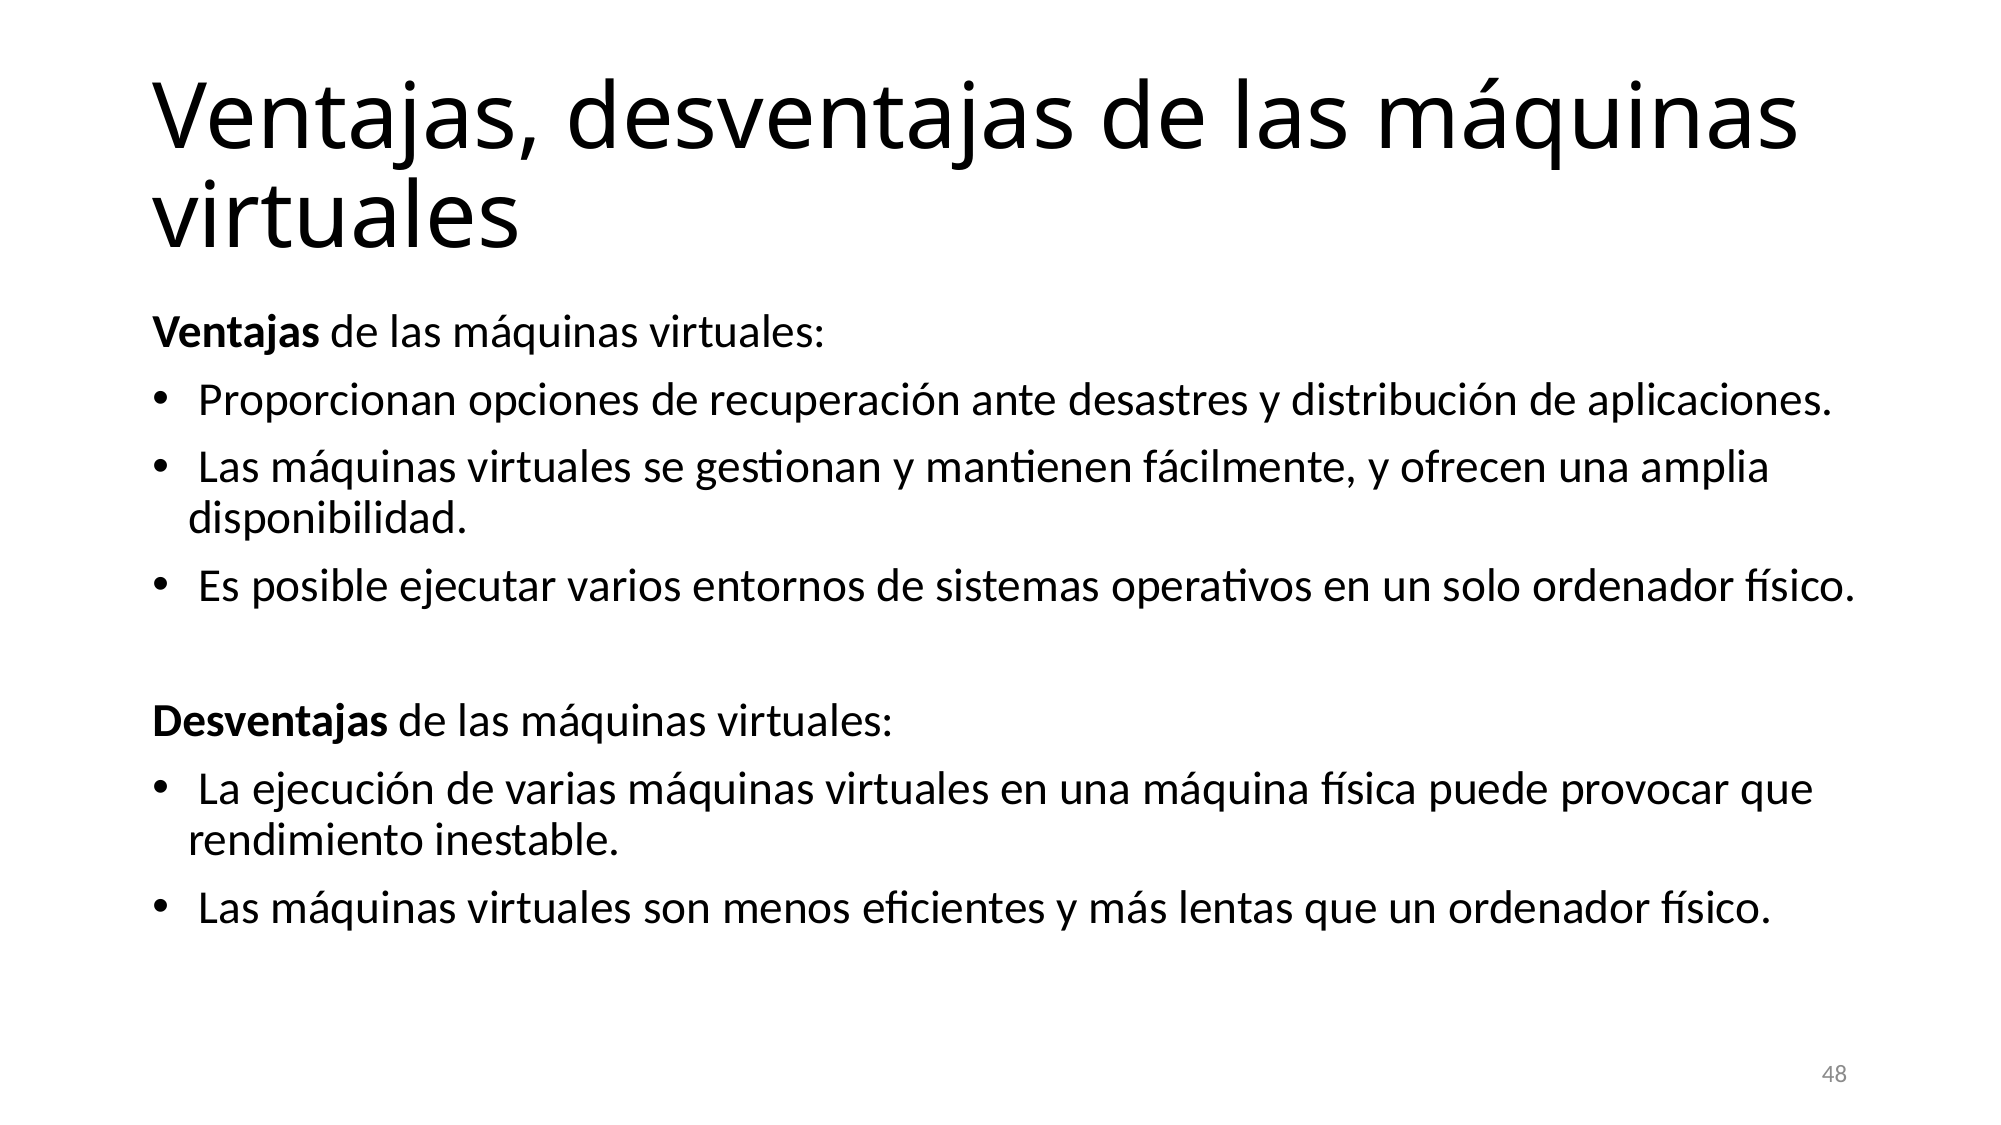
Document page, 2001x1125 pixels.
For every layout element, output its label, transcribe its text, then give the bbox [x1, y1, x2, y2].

slide_number 48 [1412, 1042, 1863, 1103]
title Ventajas, desventajas de las máquinas virtuales [137, 59, 1901, 278]
list Ventajas de las máquinas virtuales: Proporcionan opciones de recuperación ante desastres y distribución de aplicaciones. Las máquinas virtuales se gestionan y mantienen fácilmente, y ofrecen una amplia disponibilidad. Es posible ejecutar varios entornos de sistemas operativos en un solo ordenador físico. Desventajas de las máquinas virtuales: La ejecución de varias máquinas virtuales en una máquina física puede provocar que rendimiento inestable. Las máquinas virtuales son menos eficientes y más lentas que un ordenador físico. [137, 299, 1901, 1014]
